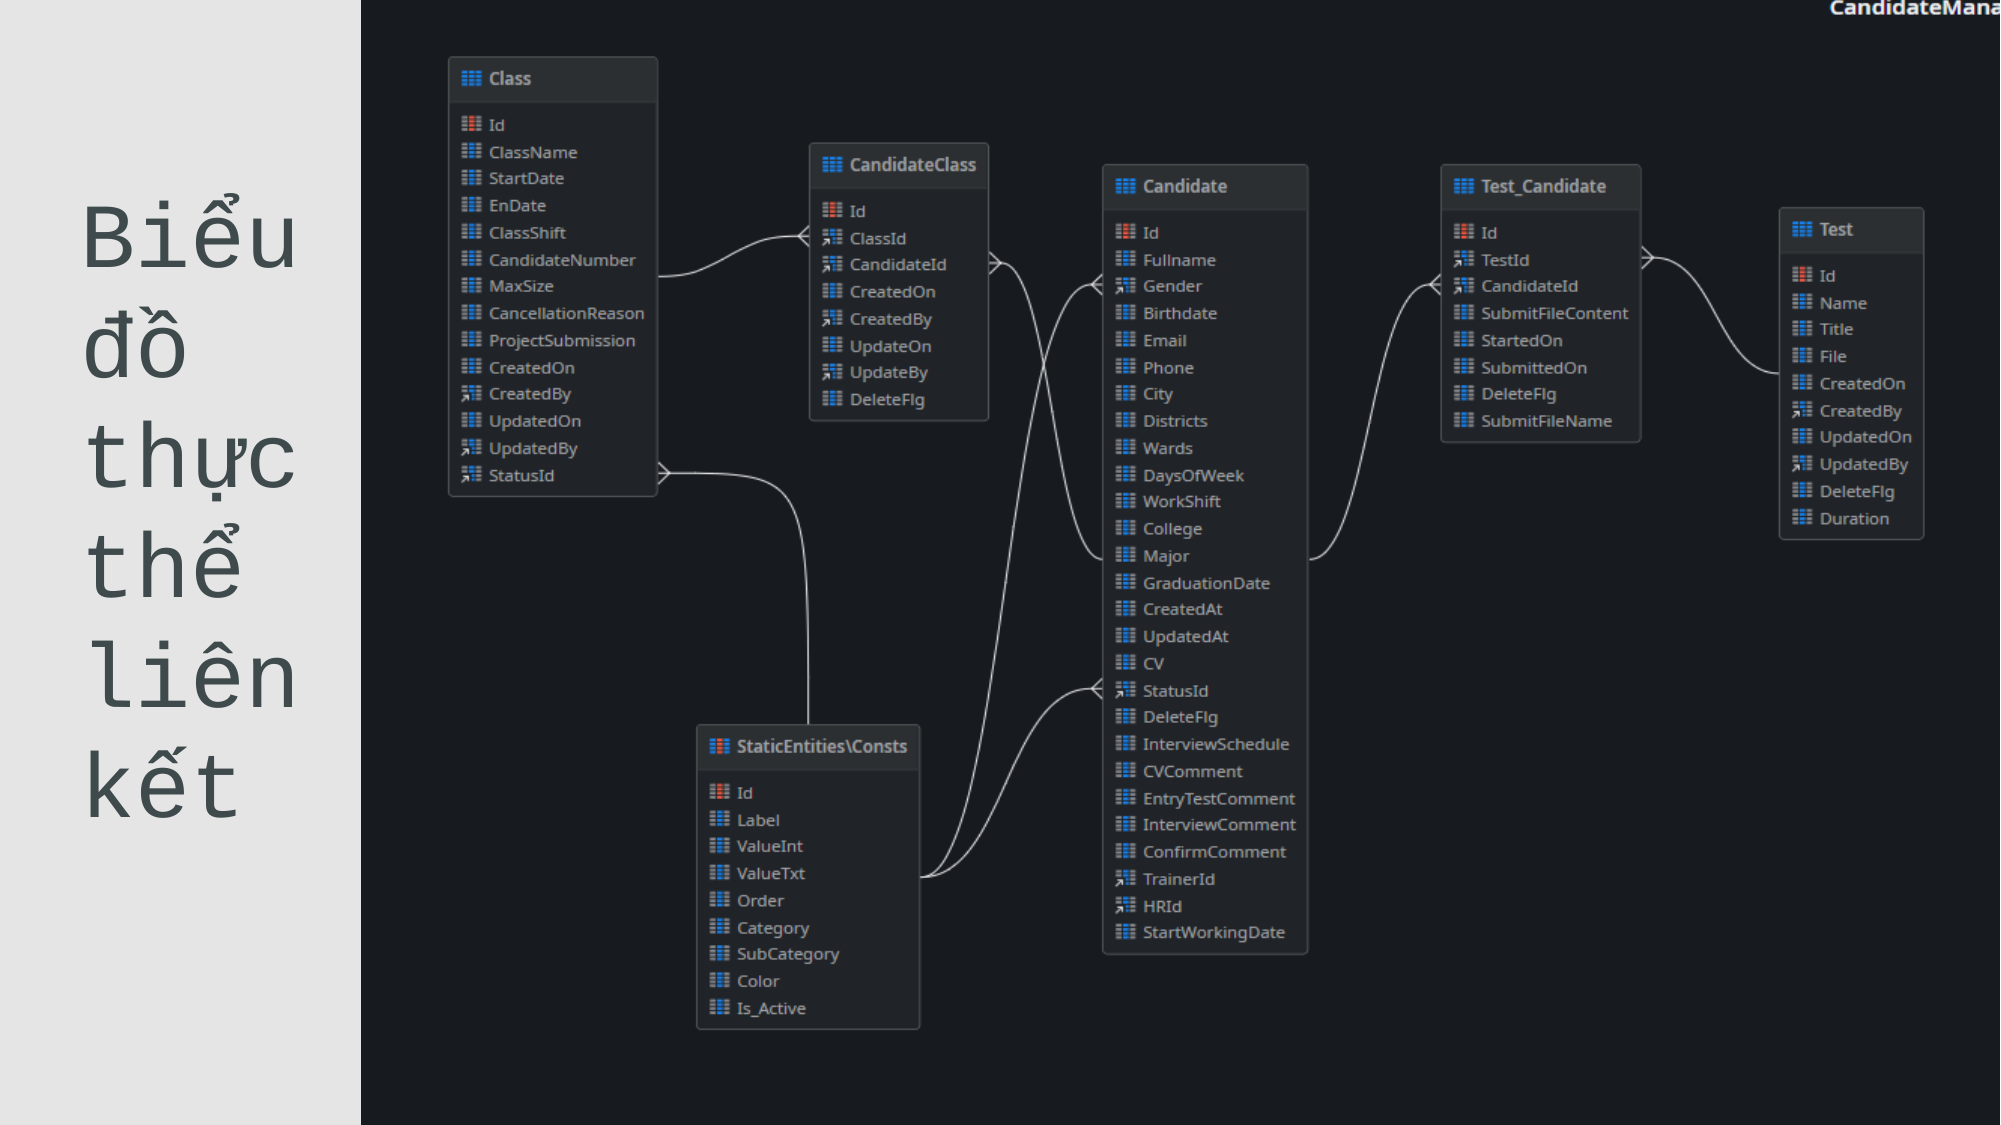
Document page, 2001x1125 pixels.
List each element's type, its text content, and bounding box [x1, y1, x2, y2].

picture [361, 0, 2000, 1125]
text_box Biểu đồ thực thể liên kết [65, 168, 356, 844]
text_box [0, 0, 359, 1125]
